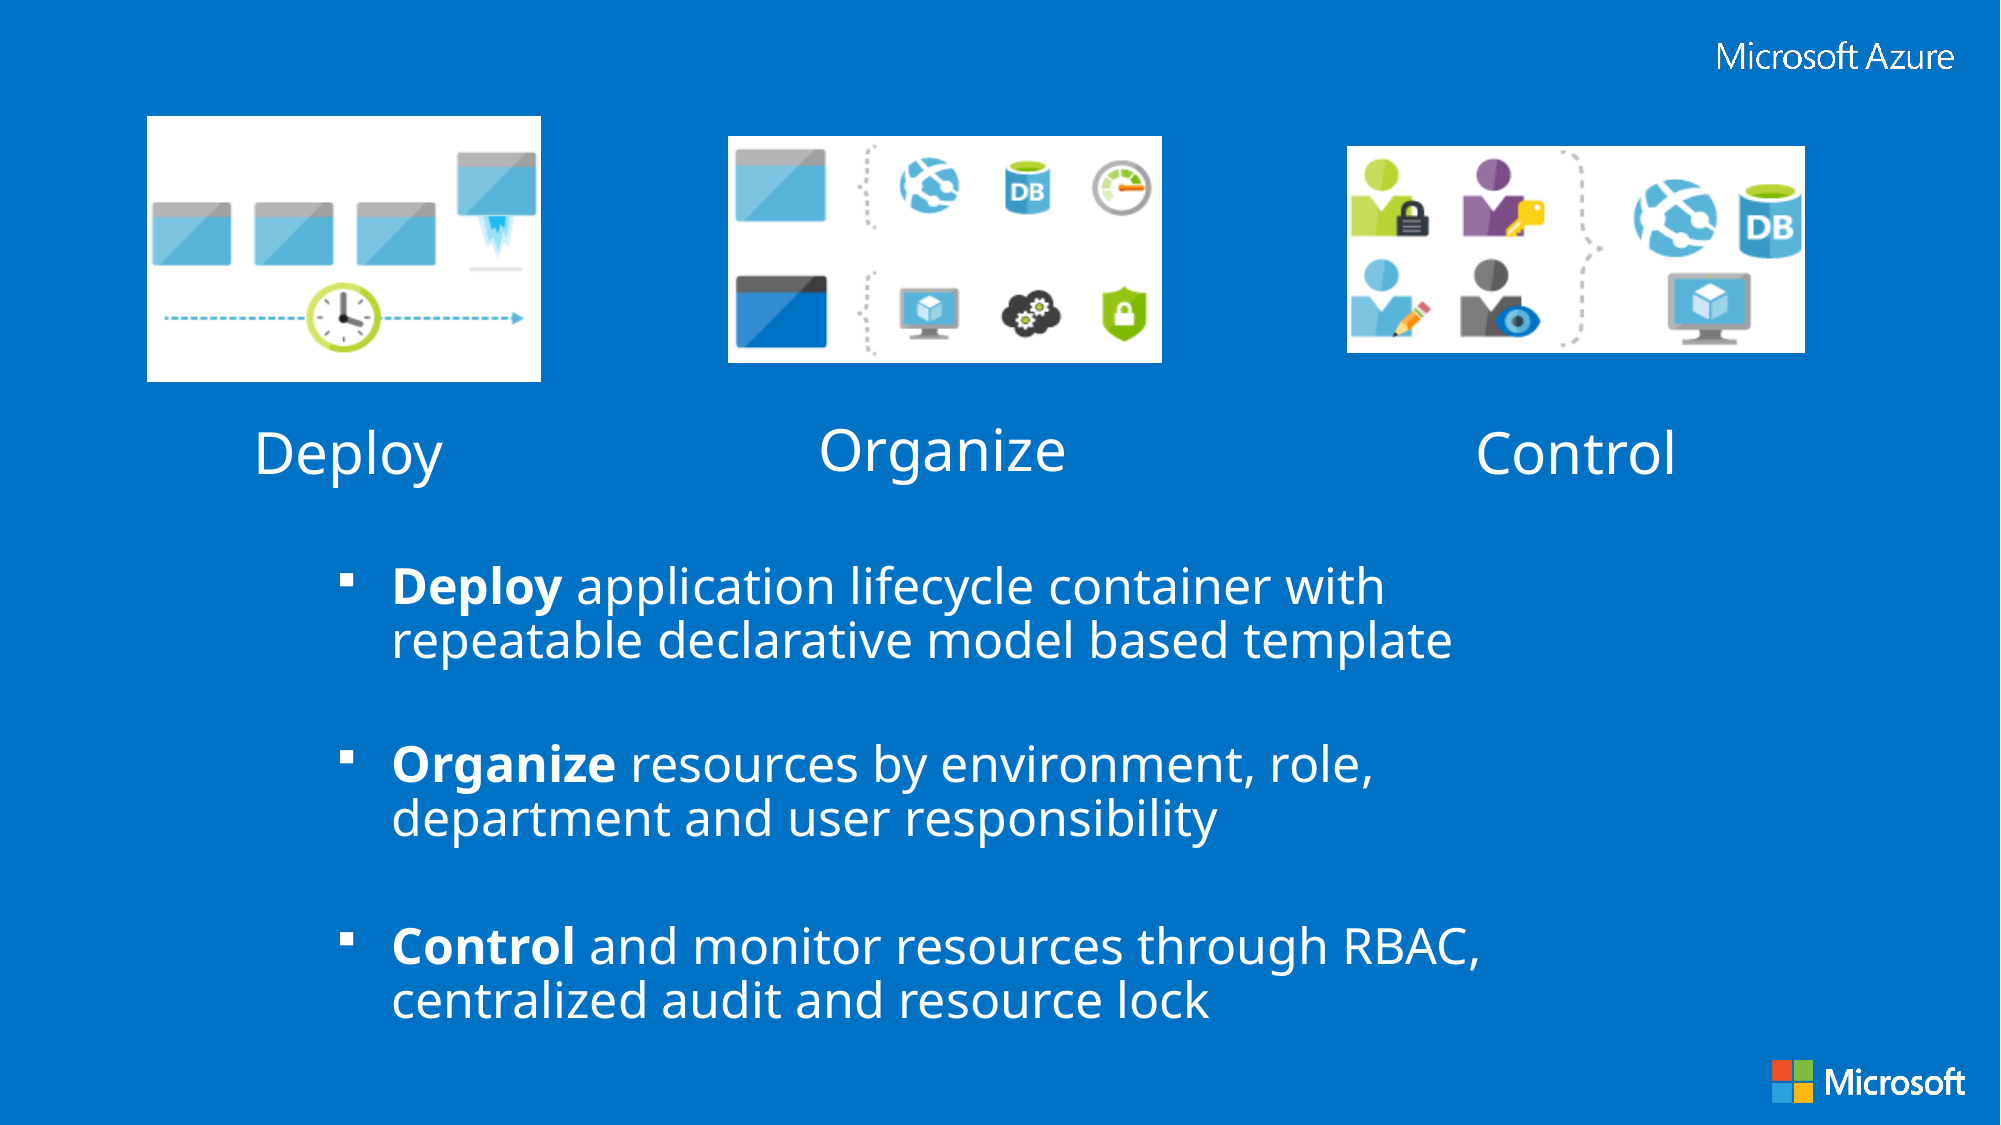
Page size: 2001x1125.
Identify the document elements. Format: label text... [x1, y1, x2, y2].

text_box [1347, 146, 1805, 514]
picture [1772, 1060, 1965, 1103]
text_box Deploy application lifecycle container with repeatable declarative model based template Organize resources by environment, role, department and user responsibility Control and monitor resources through RBAC, centralized audit and resource lock [321, 553, 1640, 1000]
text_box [728, 136, 1163, 510]
picture [1699, 24, 1972, 87]
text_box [147, 116, 541, 513]
